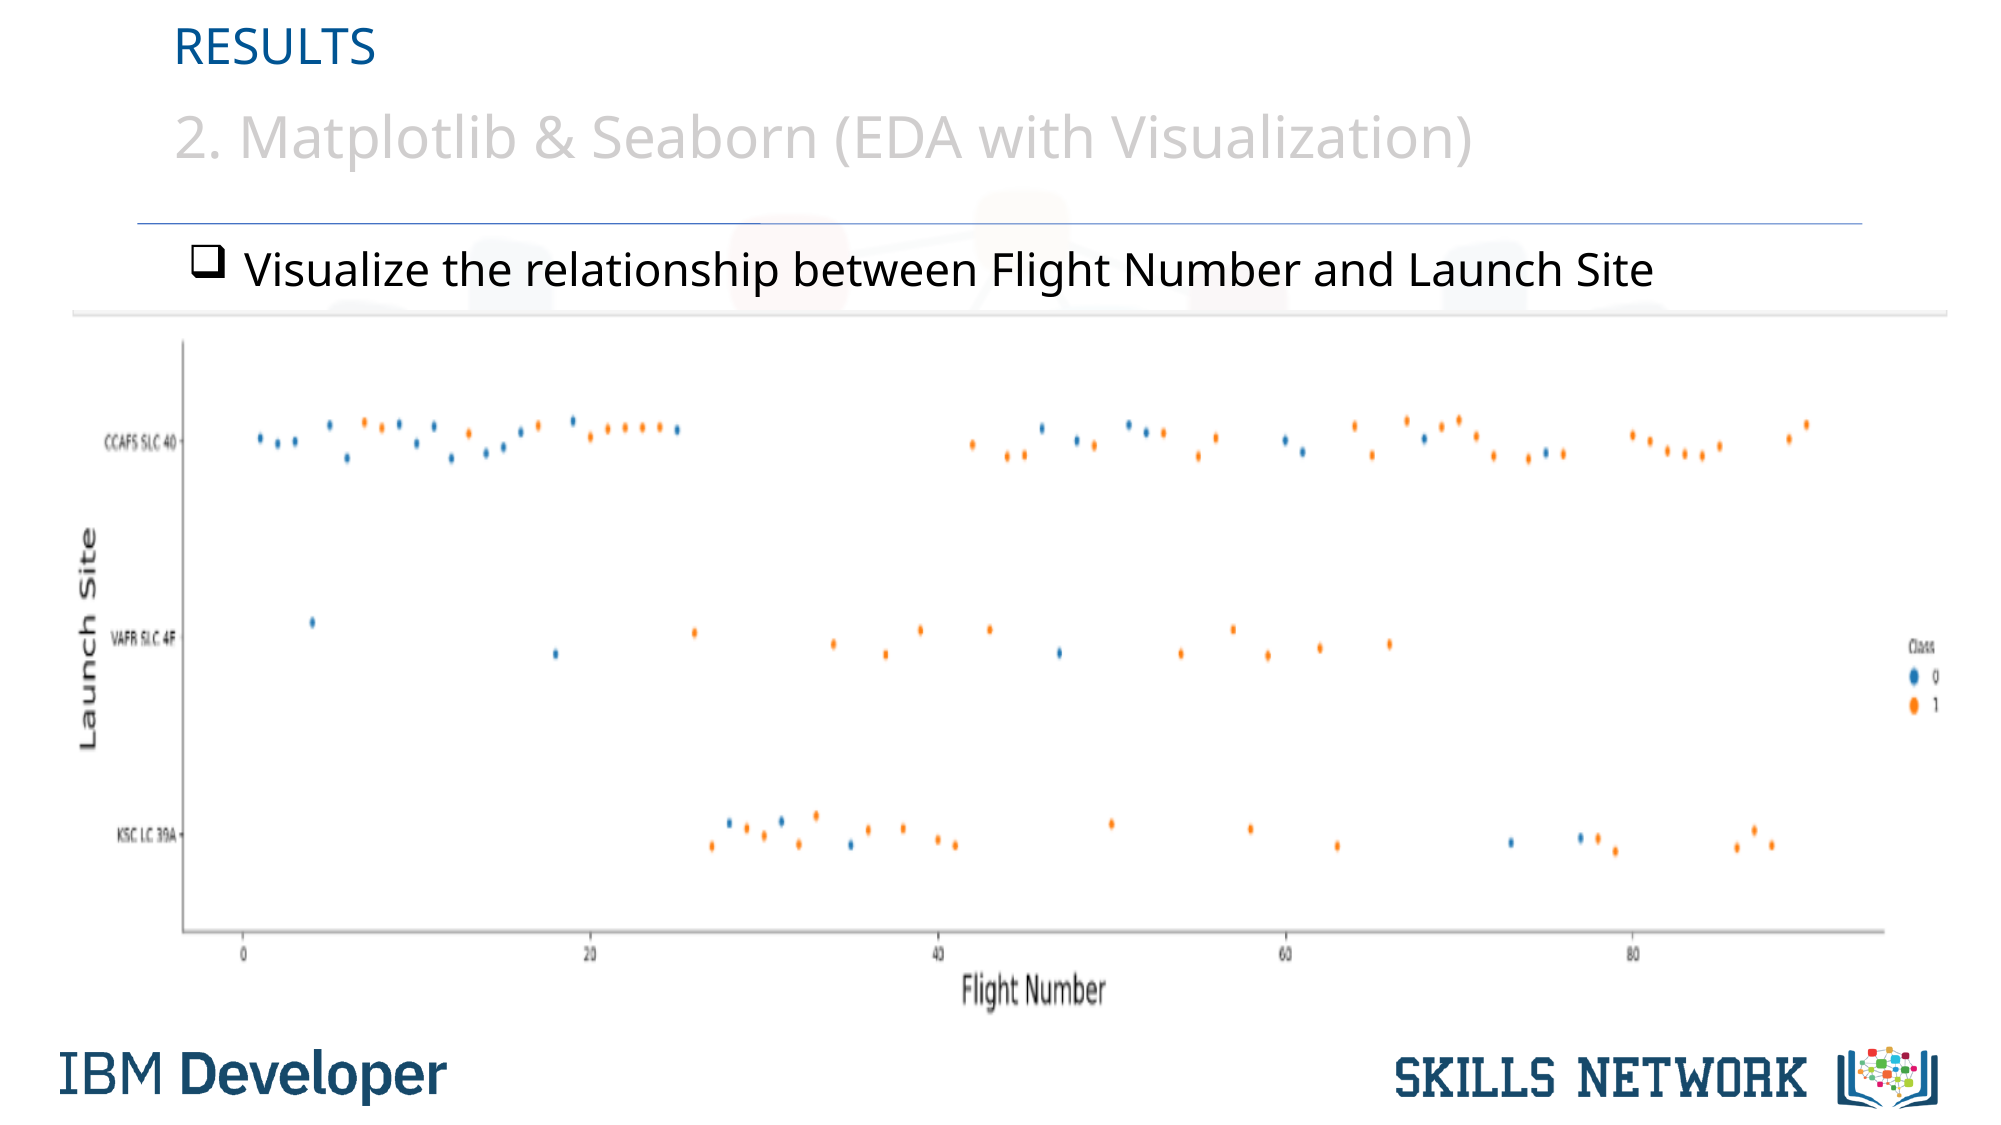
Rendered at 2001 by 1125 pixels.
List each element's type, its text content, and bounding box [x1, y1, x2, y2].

text_box Visualize the relationship between Flight Number and Launch Site [172, 232, 1833, 303]
title 2. Matplotlib & Seaborn (EDA with Visualization) [159, 63, 1891, 217]
picture [1390, 1045, 1945, 1111]
picture [55, 1045, 459, 1108]
text_box RESULTS [158, 0, 1621, 113]
picture [61, 310, 1954, 1040]
